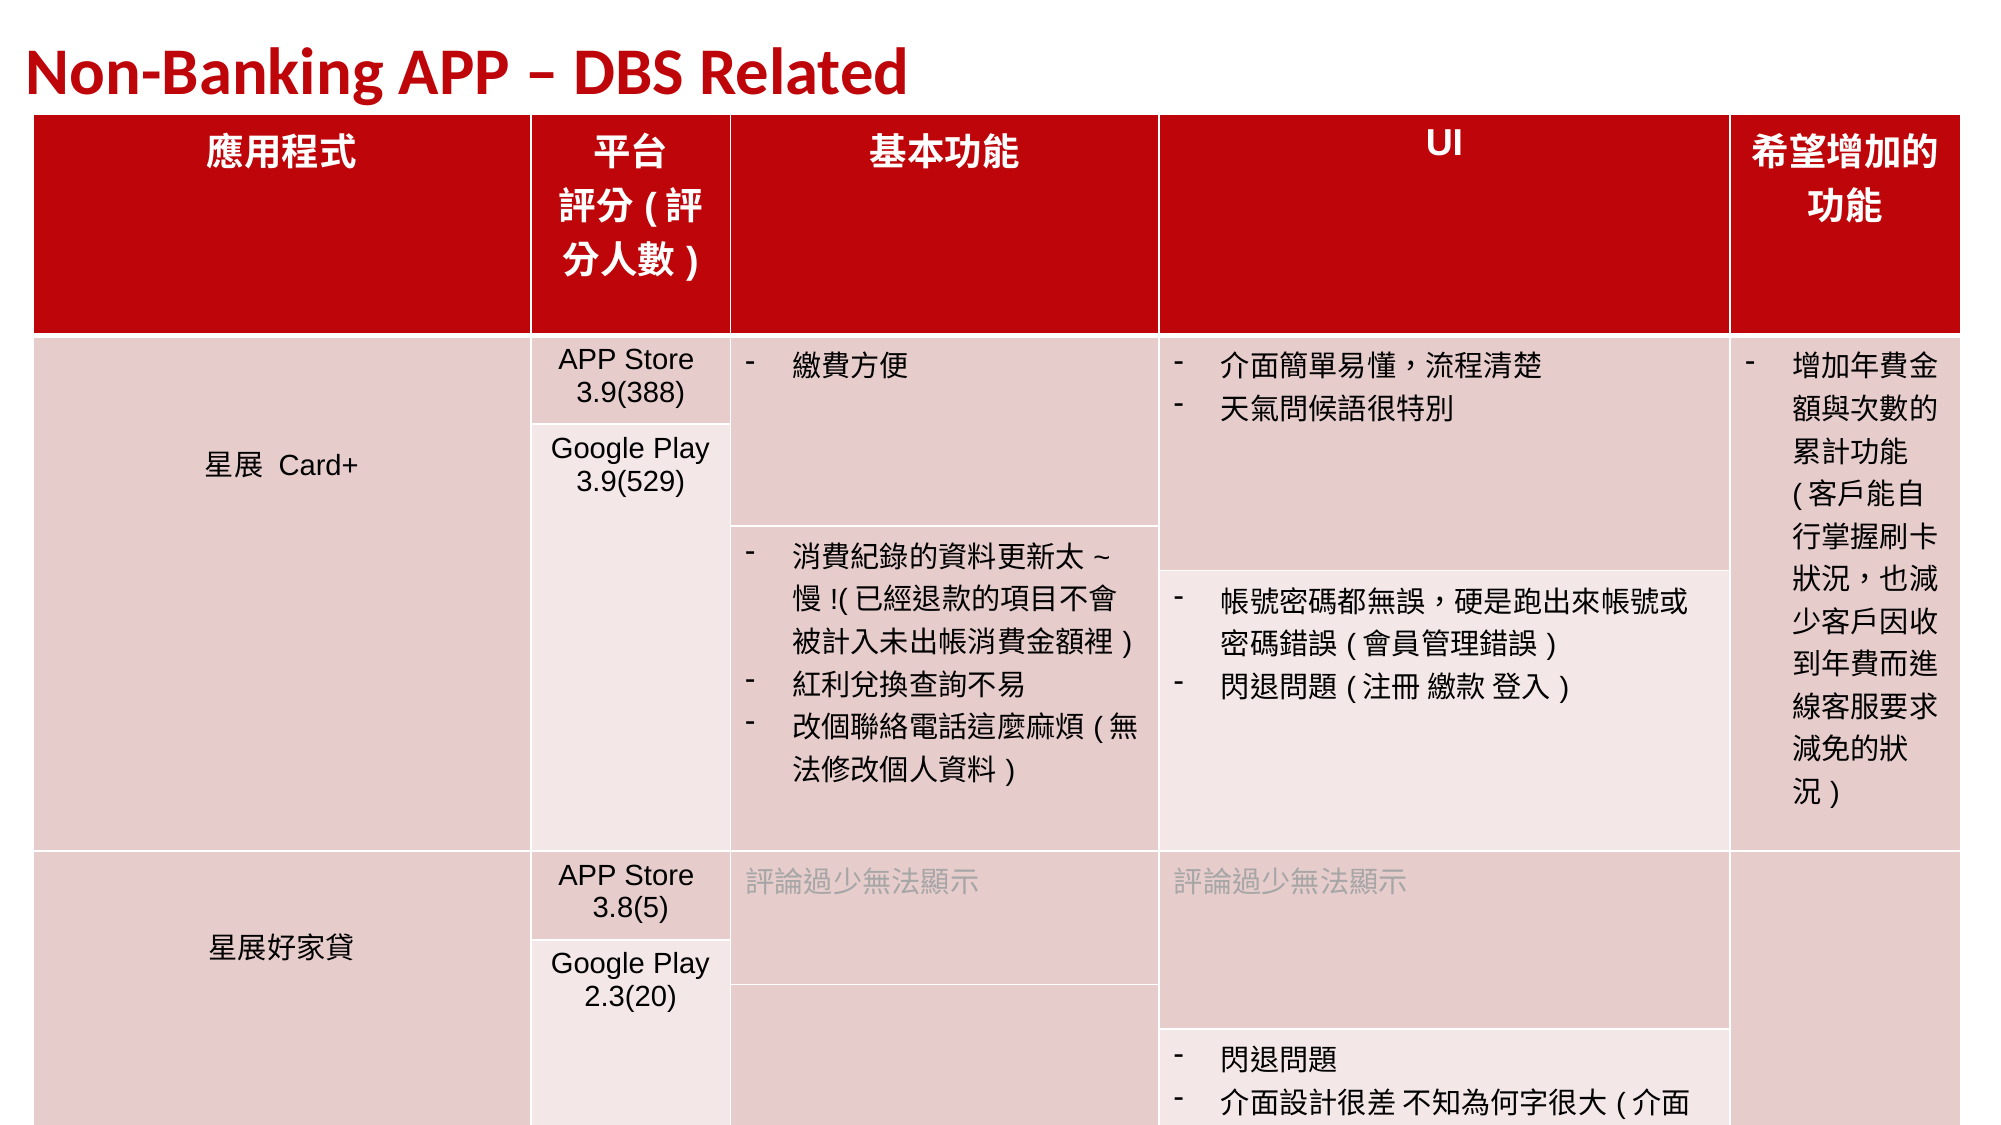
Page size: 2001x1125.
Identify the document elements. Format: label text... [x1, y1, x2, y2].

table_cell 繳費方便 [731, 338, 1158, 525]
title Non-Banking APP – DBS Related [10, 21, 1917, 115]
table_cell [731, 985, 1158, 1125]
table_cell APP Store 3.8(5) [532, 852, 730, 939]
table_header 應用程式 [34, 115, 530, 333]
table_header 平台 評分(評分人數) [532, 115, 730, 333]
table_cell 消費紀錄的資料更新太~慢!(已經退款的項目不會被計入未出帳消費金額裡) 紅利兌換查詢不易 改個聯絡電話這麼麻煩(無法修改個人資料) [731, 527, 1158, 850]
table_cell 帳號密碼都無誤，硬是跑出來帳號或密碼錯誤(會員管理錯誤) 閃退問題(注冊 繳款 登入) [1160, 571, 1729, 850]
table_cell 評論過少無法顯示 [731, 852, 1158, 984]
table_header UI [1160, 115, 1729, 333]
table_cell 介面簡單易懂，流程清楚 天氣問候語很特別 [1160, 338, 1729, 570]
table_cell Google Play 2.3(20) [532, 941, 730, 1125]
table_cell 閃退問題 介面設計很差 不知為何字很大(介面設計) [1160, 1030, 1729, 1125]
table_cell 星展 Card+ [34, 338, 530, 850]
table_header 希望增加的功能 [1731, 115, 1960, 333]
table_cell APP Store 3.9(388) [532, 338, 730, 423]
table_cell 增加年費金額與次數的累計功能(客戶能自行掌握刷卡狀況，也減少客戶因收到年費而進線客服要求減免的狀況) [1731, 338, 1960, 850]
table_cell 星展好家貸 [34, 852, 530, 1125]
table_cell Google Play 3.9(529) [532, 425, 730, 850]
table_cell 評論過少無法顯示 [1160, 852, 1729, 1028]
table_cell [1731, 852, 1960, 1125]
table_header 基本功能 [731, 115, 1158, 333]
